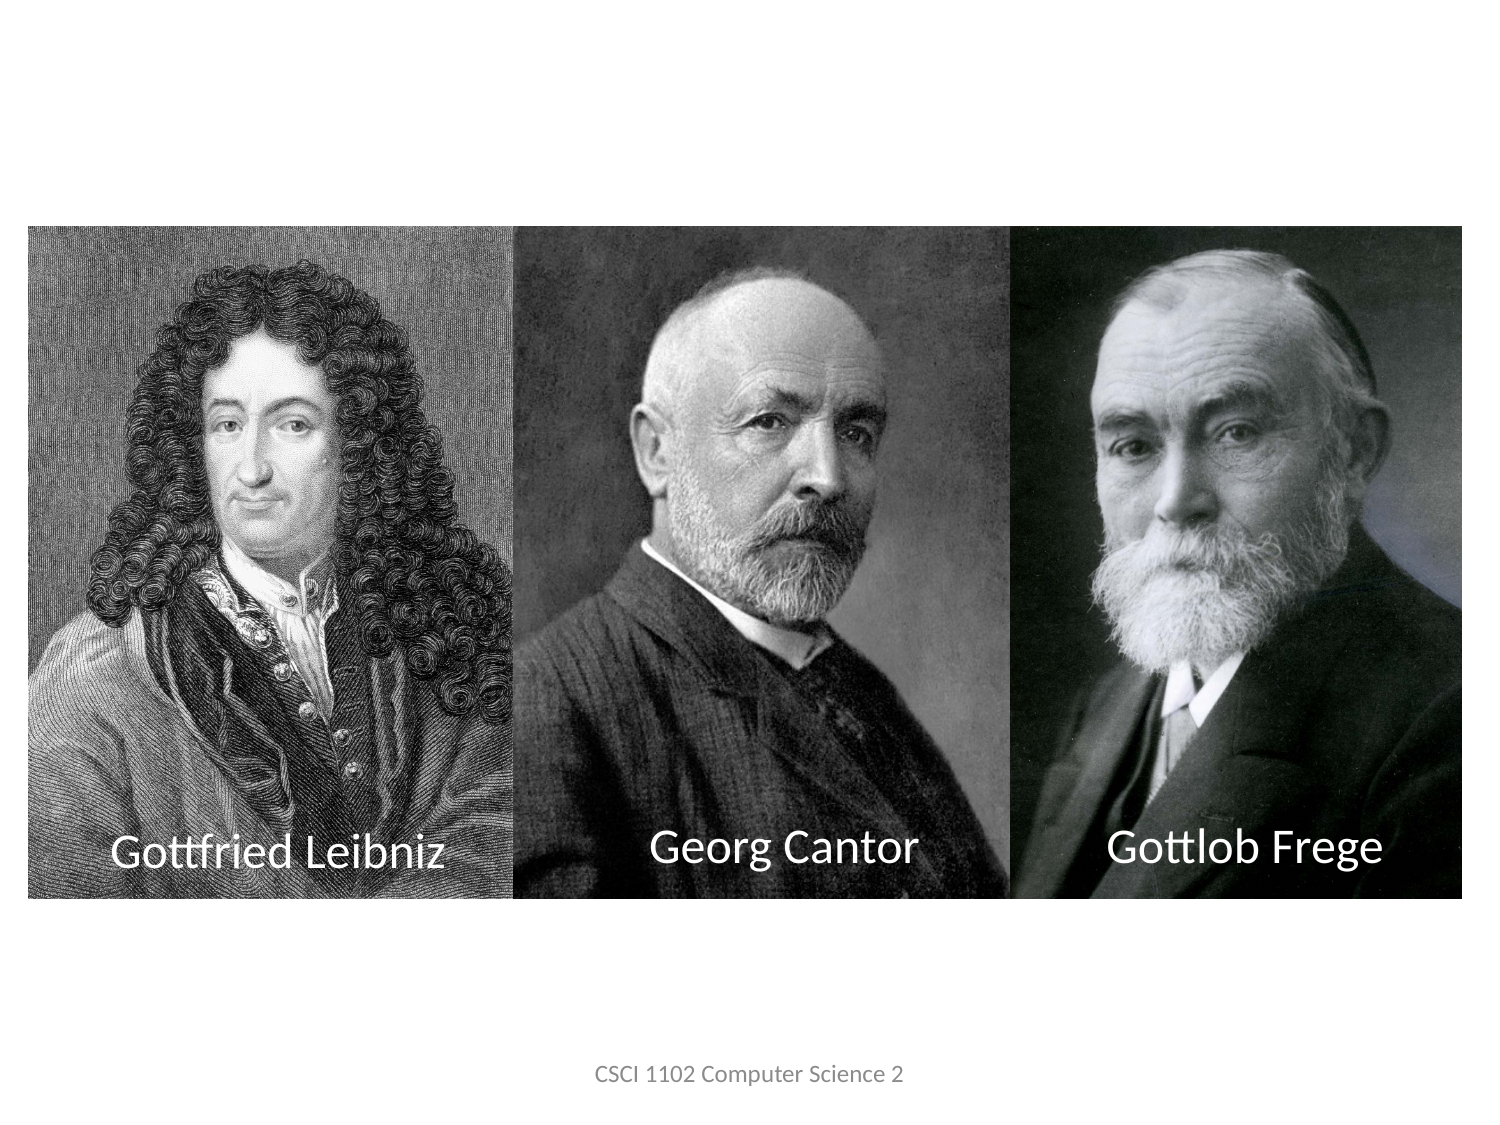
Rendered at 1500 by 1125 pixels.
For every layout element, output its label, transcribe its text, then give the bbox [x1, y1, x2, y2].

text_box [1010, 226, 1462, 899]
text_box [28, 226, 513, 899]
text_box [514, 226, 1008, 899]
footer CSCI 1102 Computer Science 2 [512, 1042, 988, 1103]
